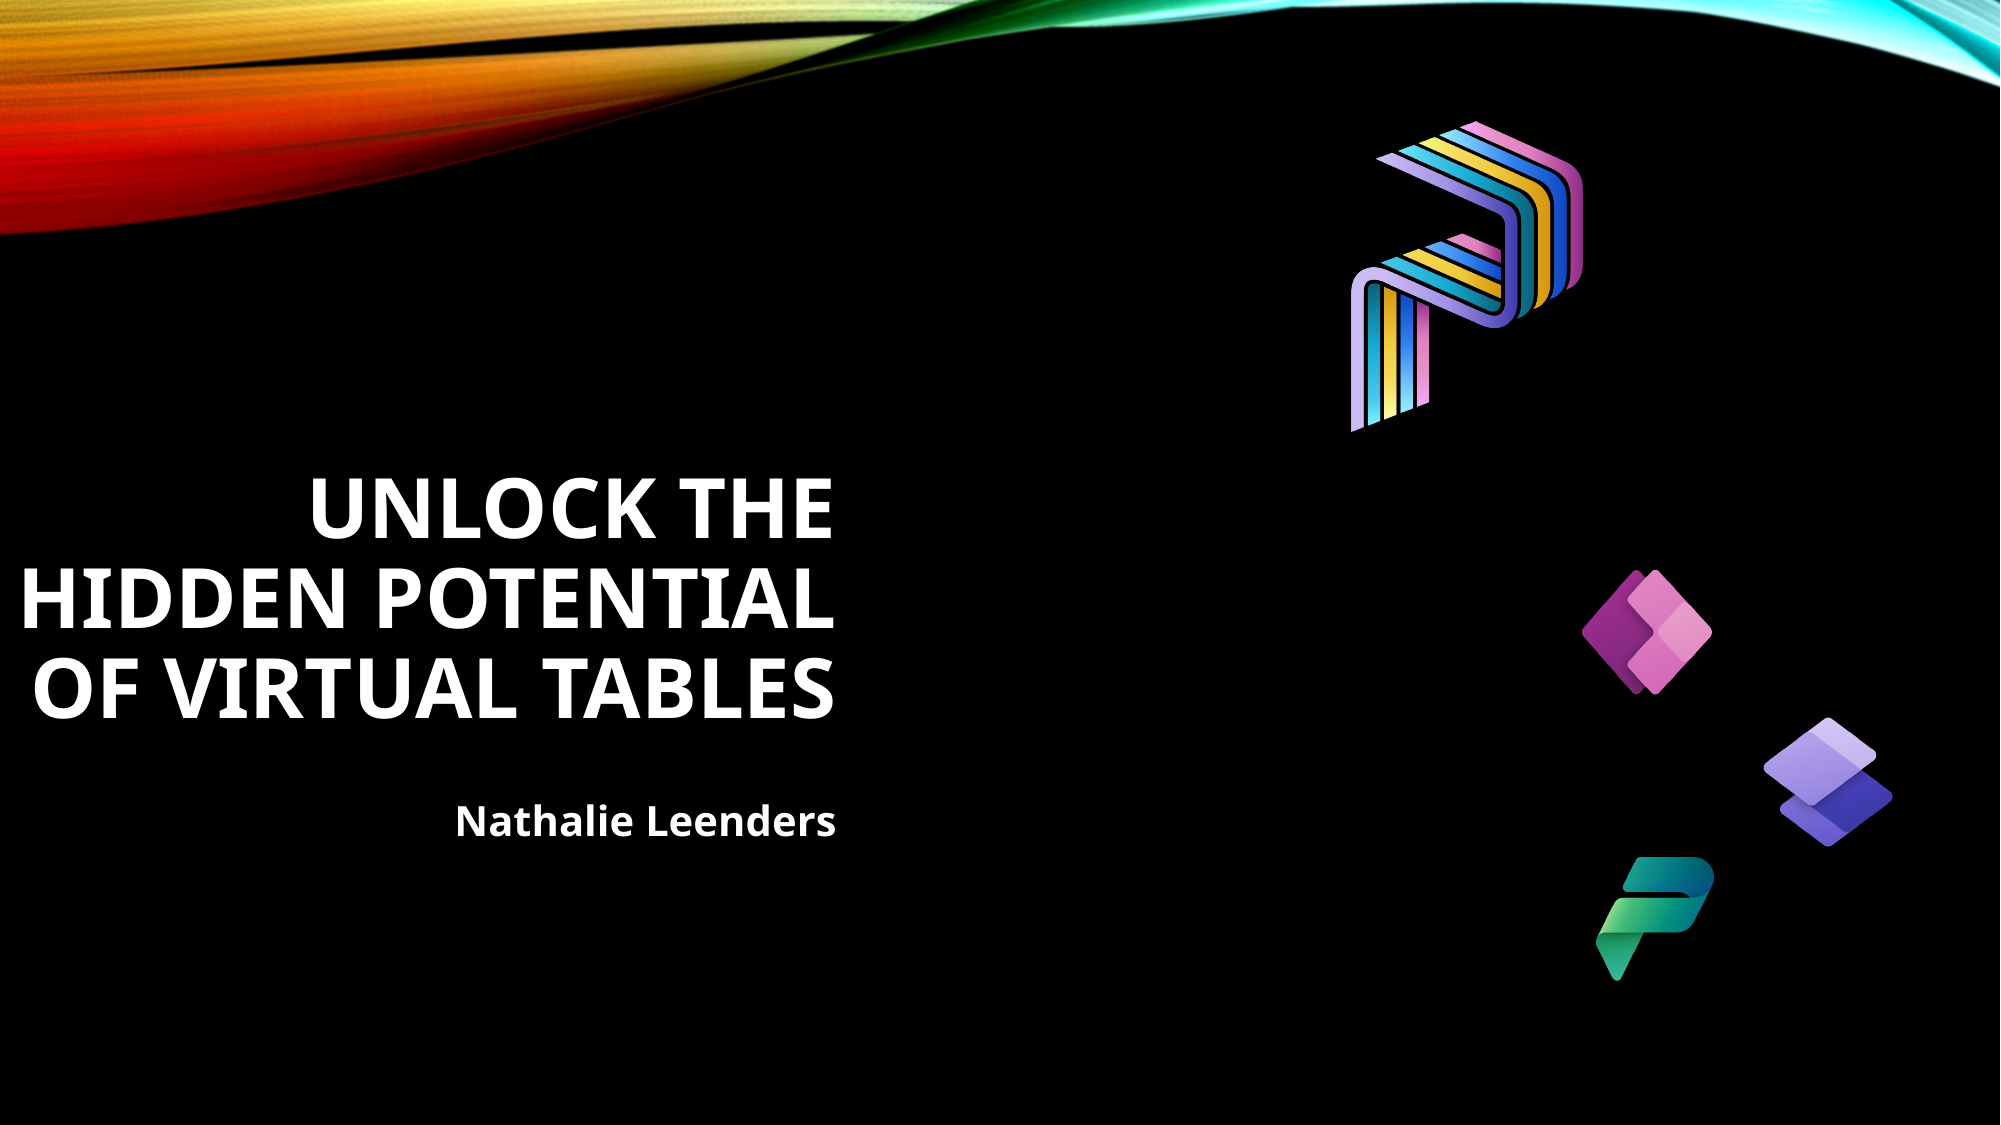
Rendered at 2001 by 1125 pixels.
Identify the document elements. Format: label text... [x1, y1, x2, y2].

subtitle Nathalie Leenders [0, 792, 852, 976]
title Unlock the hidden potential of Virtual tables [0, 394, 852, 745]
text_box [1582, 566, 1893, 984]
picture [0, 0, 2000, 433]
